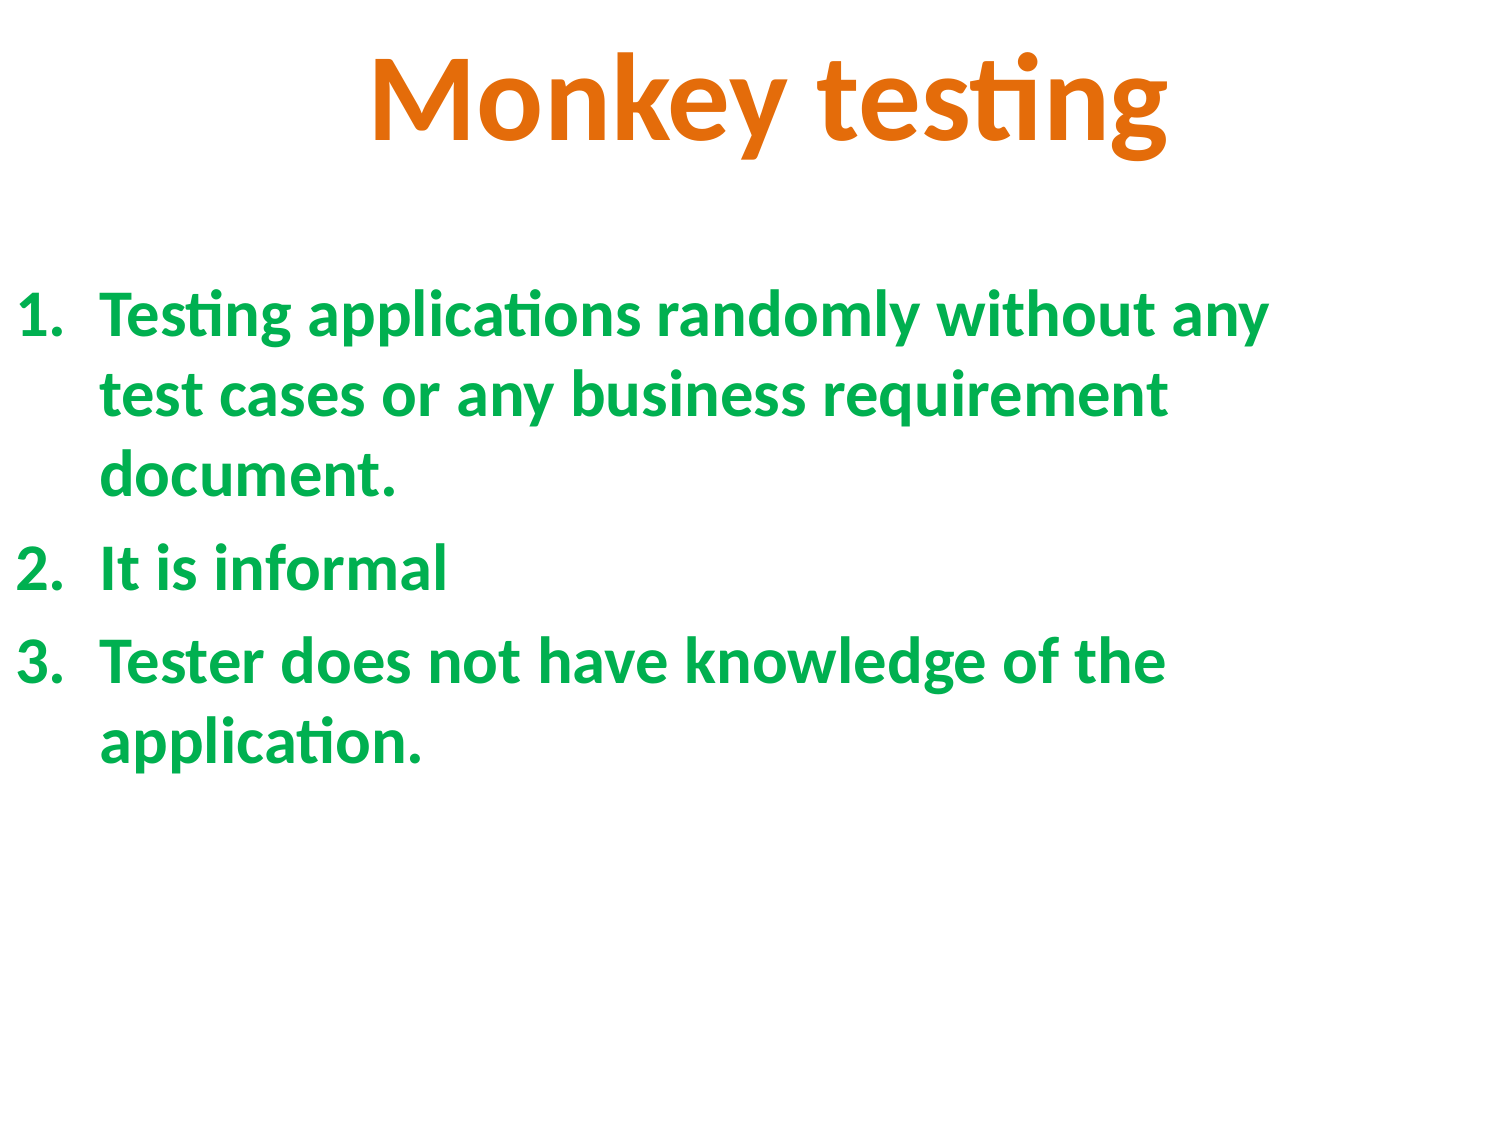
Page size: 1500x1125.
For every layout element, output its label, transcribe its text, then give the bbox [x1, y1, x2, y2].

list Testing applications randomly without any test cases or any business requirement document. It is informal Tester does not have knowledge of the application. [0, 262, 1350, 1005]
title Monkey testing [37, 50, 1500, 280]
